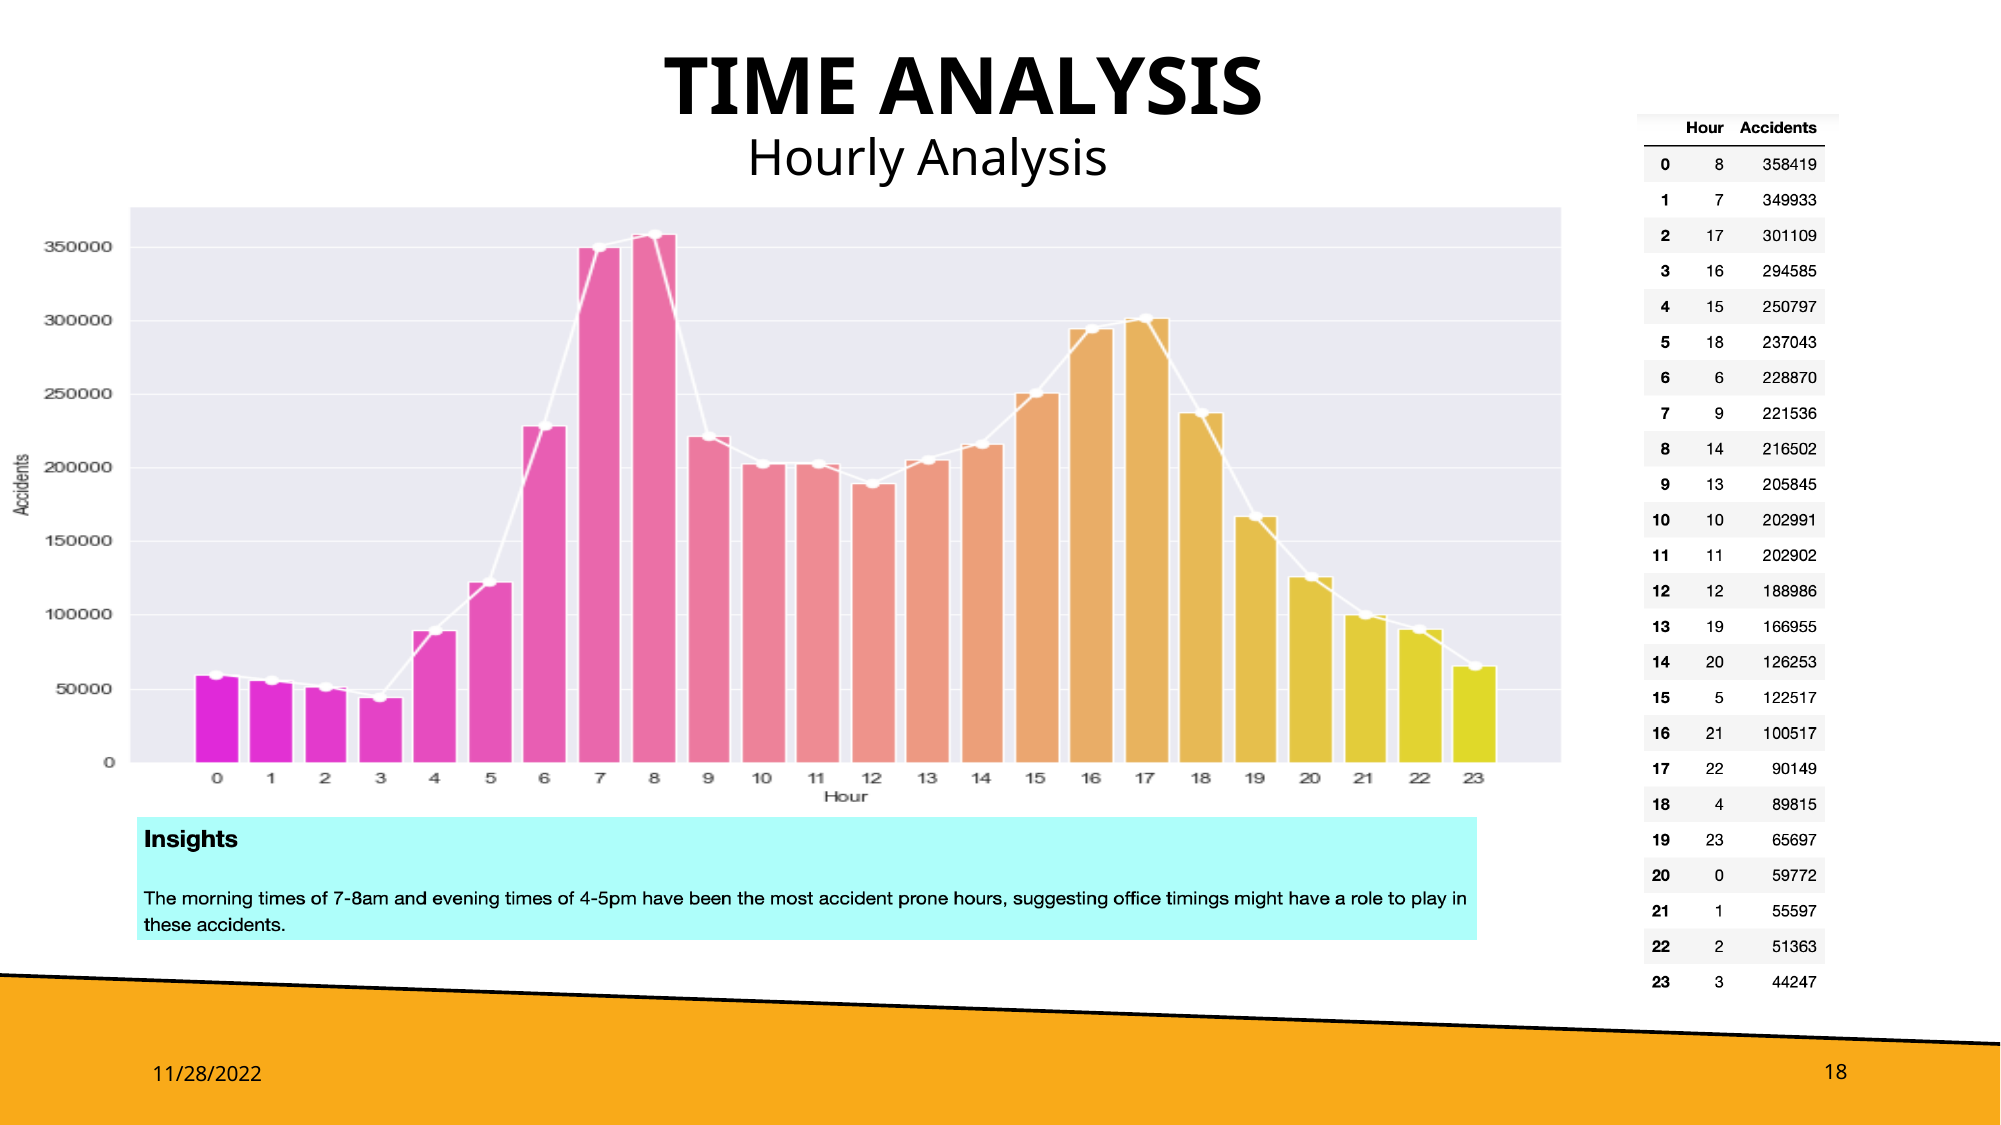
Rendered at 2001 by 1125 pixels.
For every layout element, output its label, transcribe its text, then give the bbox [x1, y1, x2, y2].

text_box Hourly Analysis [732, 118, 1137, 194]
slide_number 18 [1412, 1042, 1863, 1103]
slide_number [137, 1042, 588, 1103]
picture [0, 197, 1575, 815]
picture [137, 817, 1477, 940]
title time Analysis [176, 0, 1901, 198]
picture [1637, 114, 1839, 1006]
